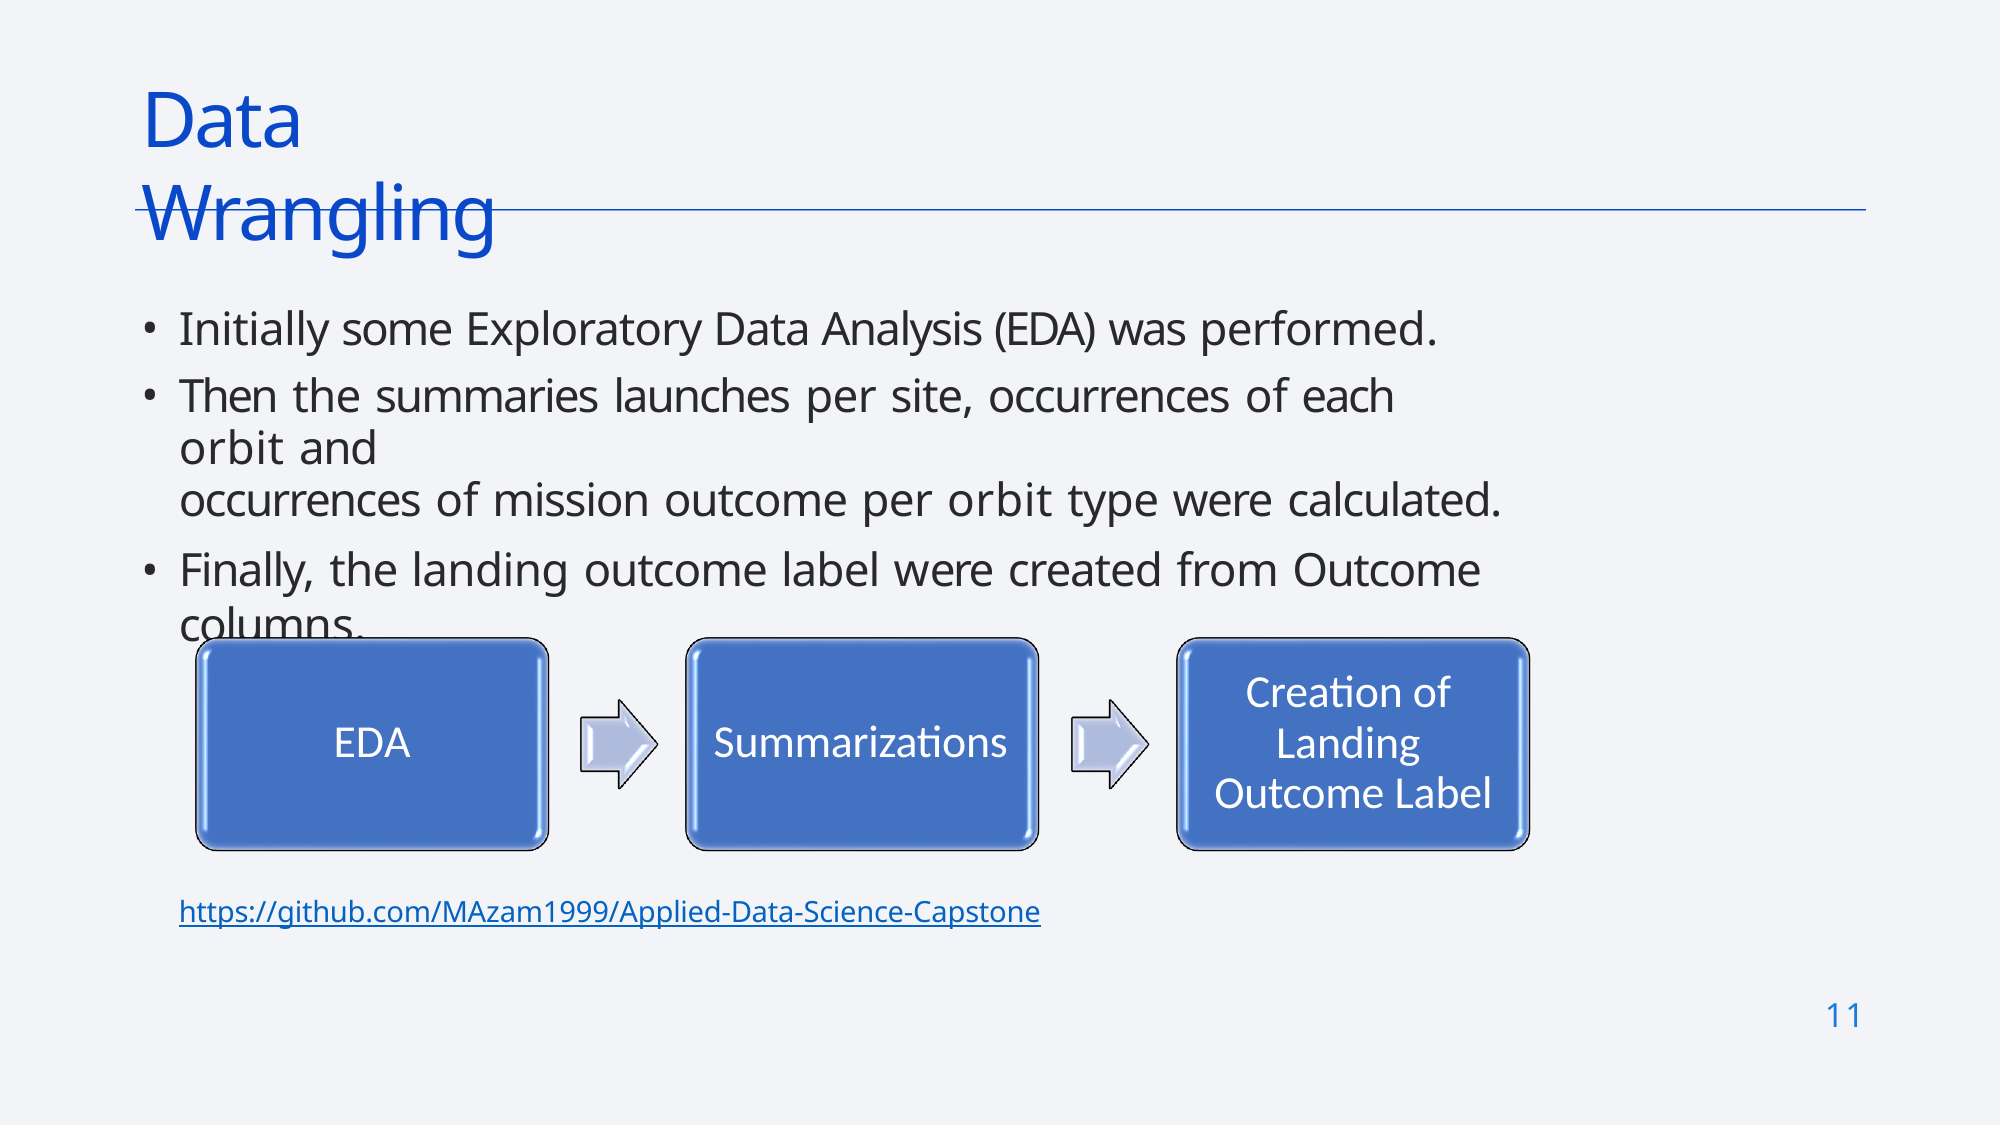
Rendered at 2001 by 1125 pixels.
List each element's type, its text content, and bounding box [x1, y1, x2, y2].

text_box Initially some Exploratory Data Analysis (EDA) was performed. Then the summaries launches per site, occurrences of each orbit and occurrences of mission outcome per orbit type were calculated. Finally, the landing outcome label were created from Outcome columns. [139, 296, 1543, 651]
picture [0, 0, 2000, 1125]
text_box 11 [1818, 1001, 1872, 1040]
title Data Wrangling [139, 68, 653, 259]
text_box https://github.com/MAzam1999/Applied-Data-Science-Capstone [139, 891, 1493, 929]
